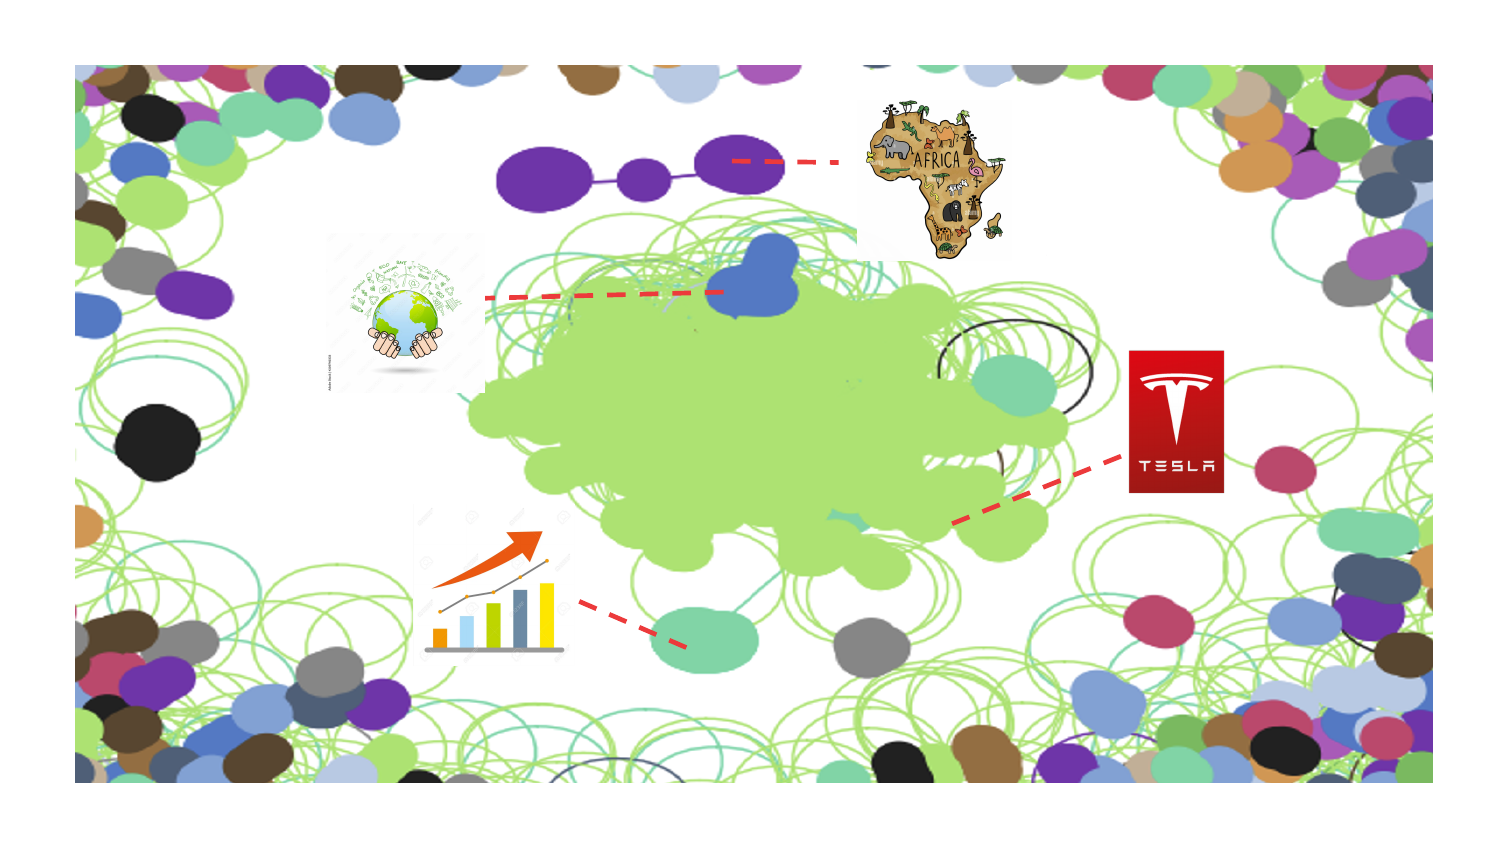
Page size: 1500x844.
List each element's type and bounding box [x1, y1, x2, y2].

picture [74, 65, 1433, 783]
text_box [951, 451, 1081, 524]
text_box [489, 291, 733, 300]
text_box [579, 598, 687, 648]
